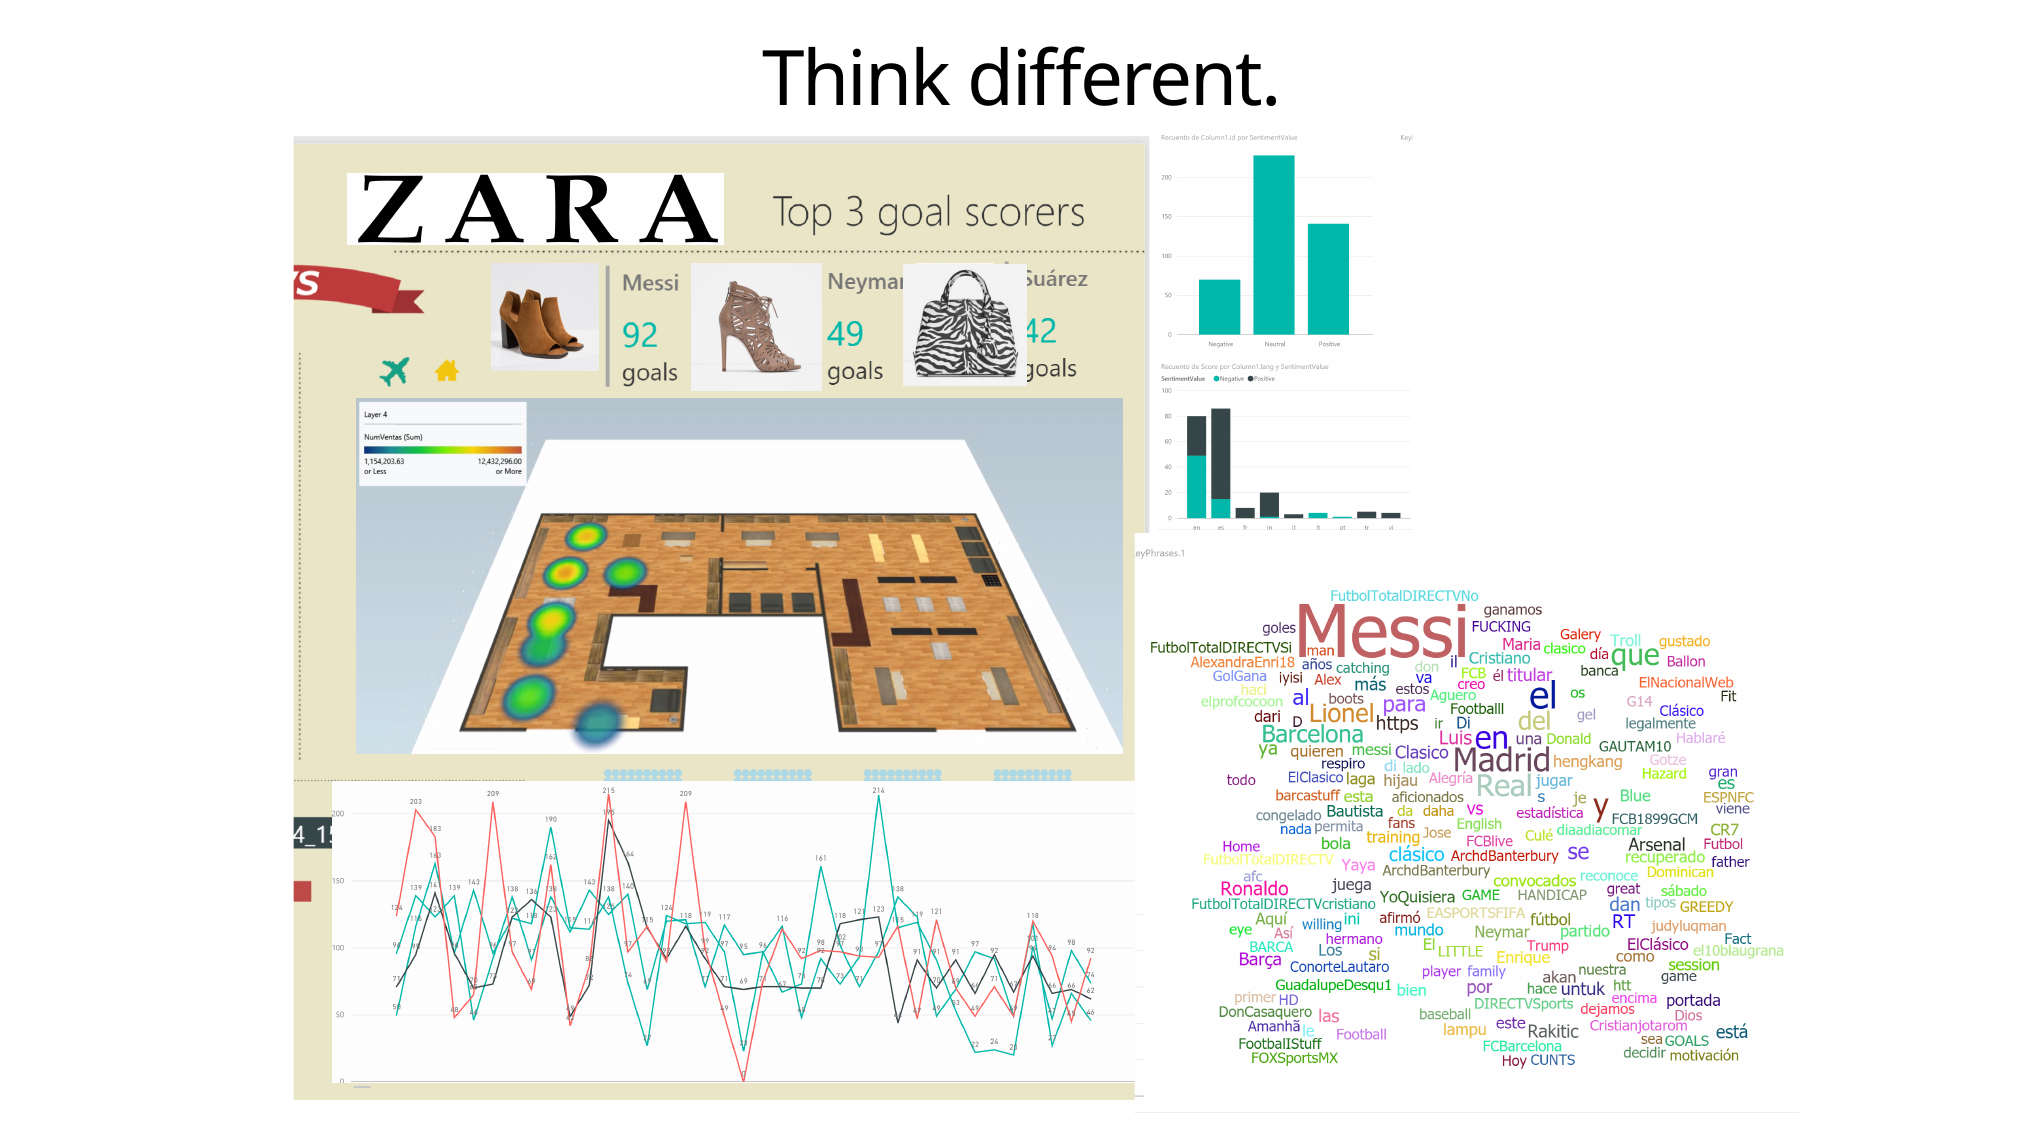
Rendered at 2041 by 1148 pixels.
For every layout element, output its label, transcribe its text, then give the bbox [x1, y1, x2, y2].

picture [1155, 123, 1413, 531]
picture [293, 136, 2041, 1116]
title Think different. [271, 23, 1772, 137]
